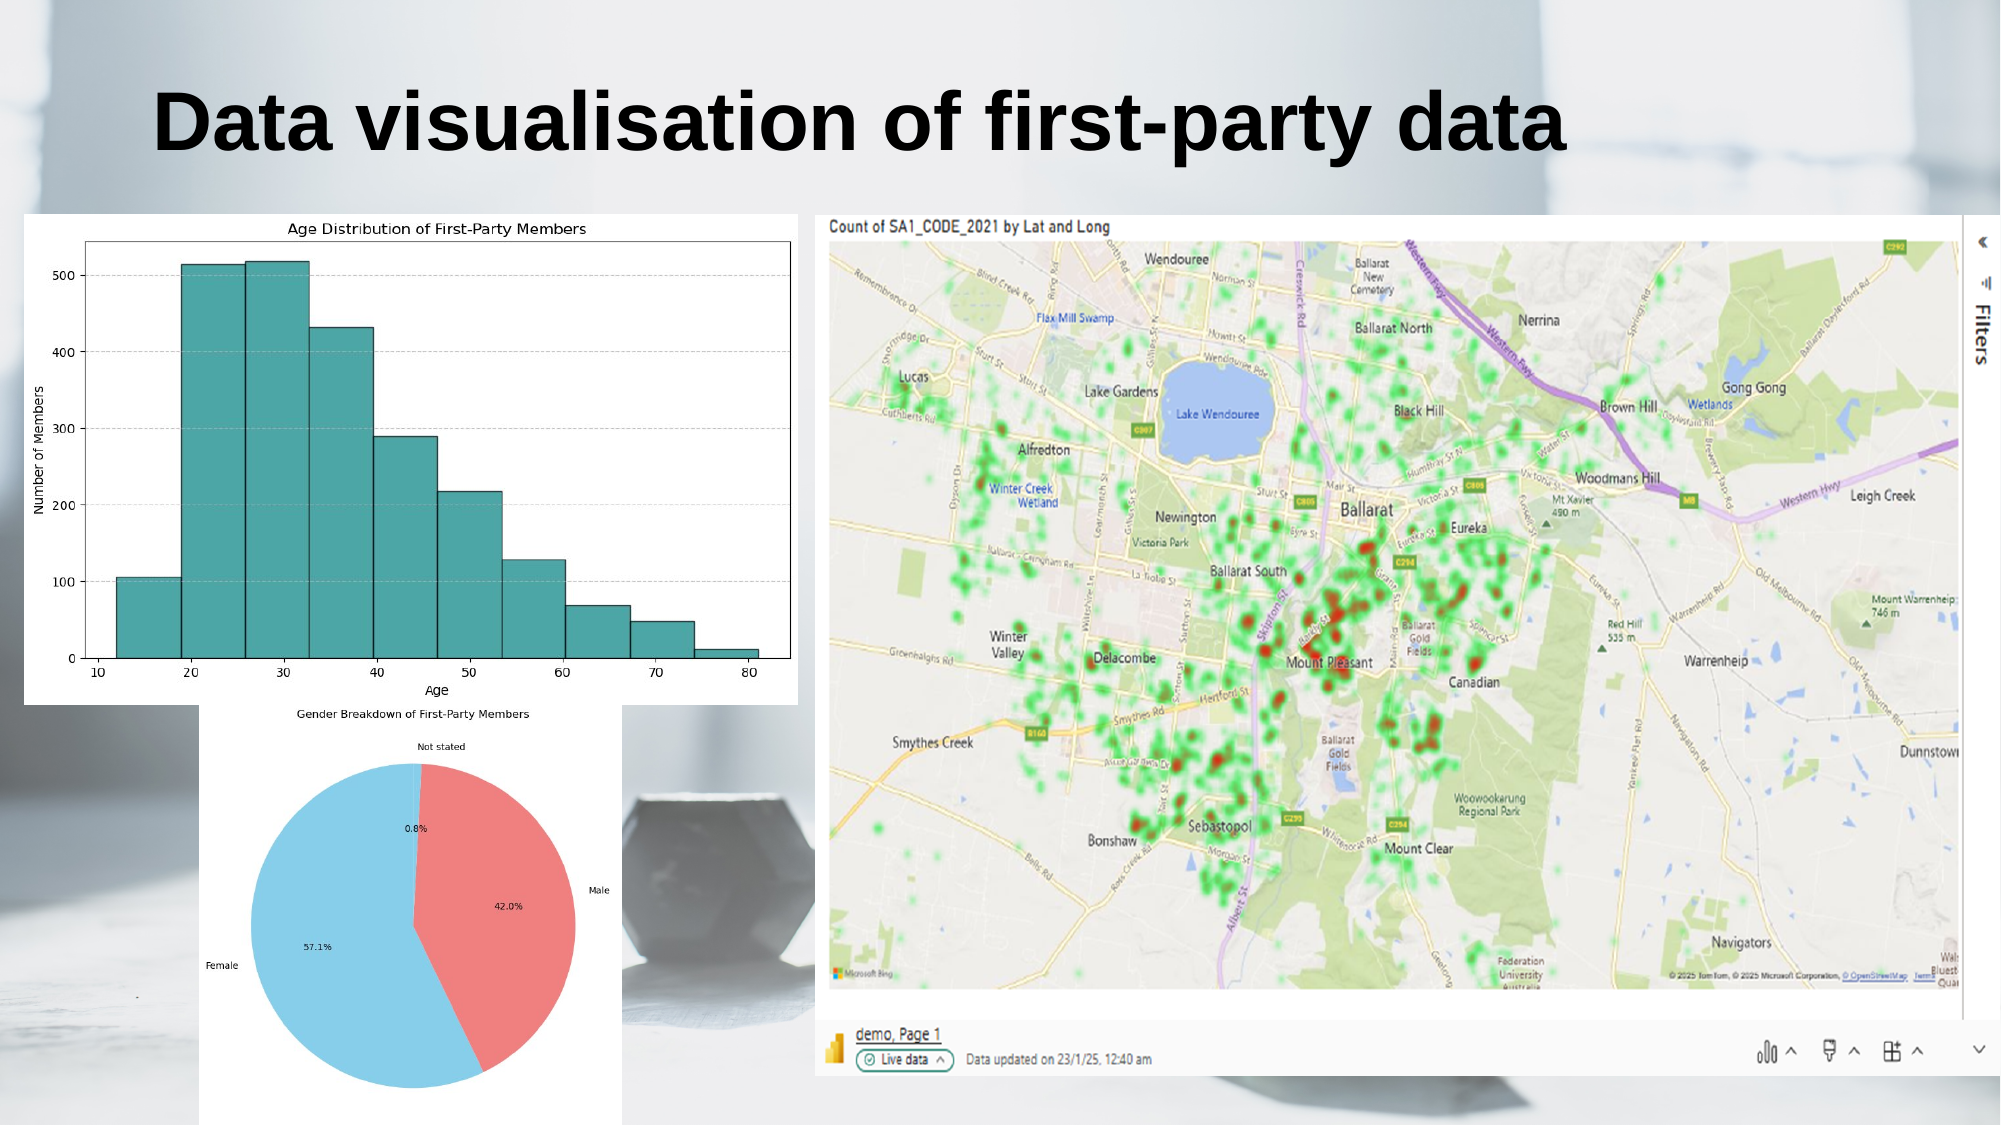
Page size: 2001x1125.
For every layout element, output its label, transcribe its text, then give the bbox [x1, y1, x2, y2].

picture [0, 0, 2001, 1125]
title Data visualisation of first-party data [137, 59, 1863, 278]
